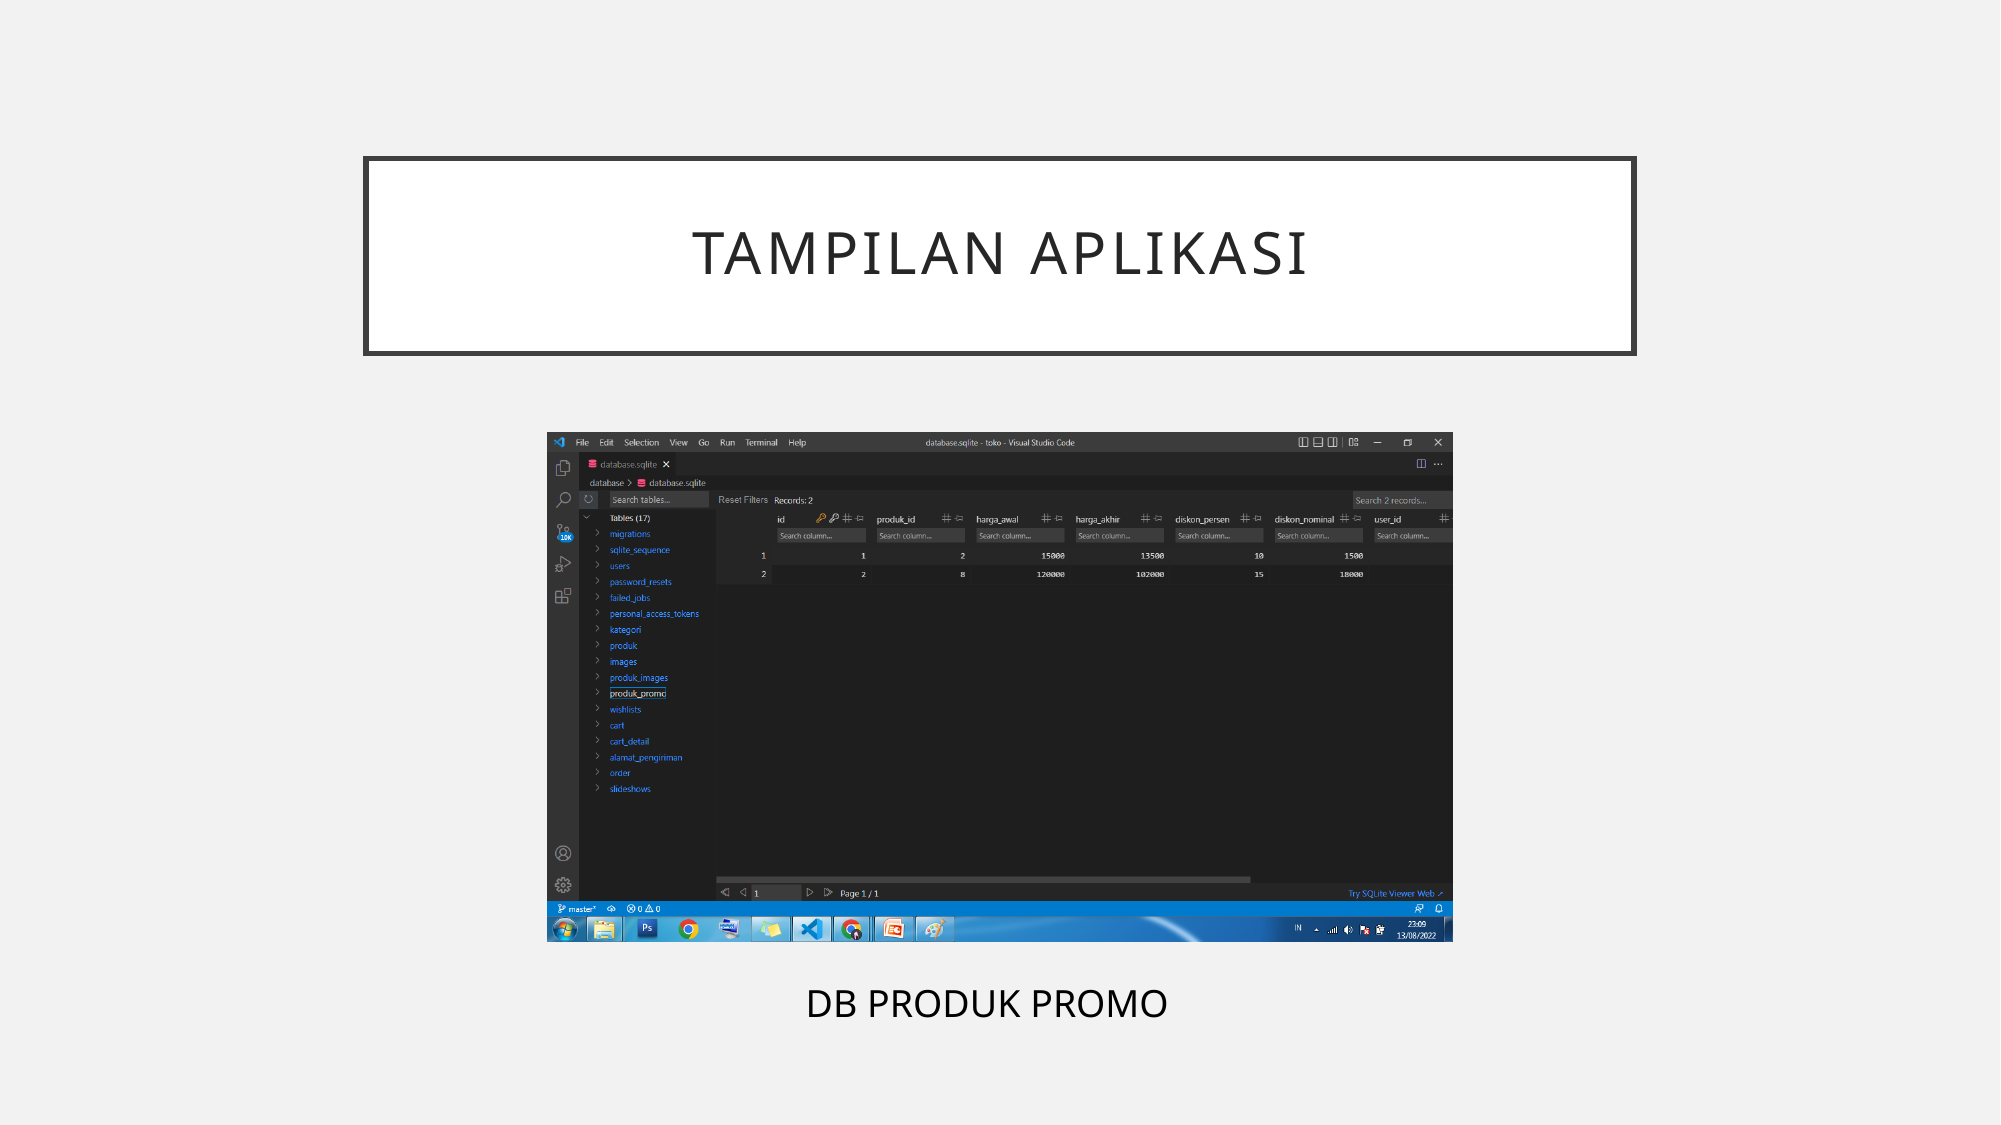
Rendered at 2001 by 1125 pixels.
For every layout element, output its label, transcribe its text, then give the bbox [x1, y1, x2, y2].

title Tampilan APlikasi [363, 156, 1637, 356]
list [547, 432, 1453, 942]
text_box DB PRODUK PROMO [790, 972, 1184, 1033]
